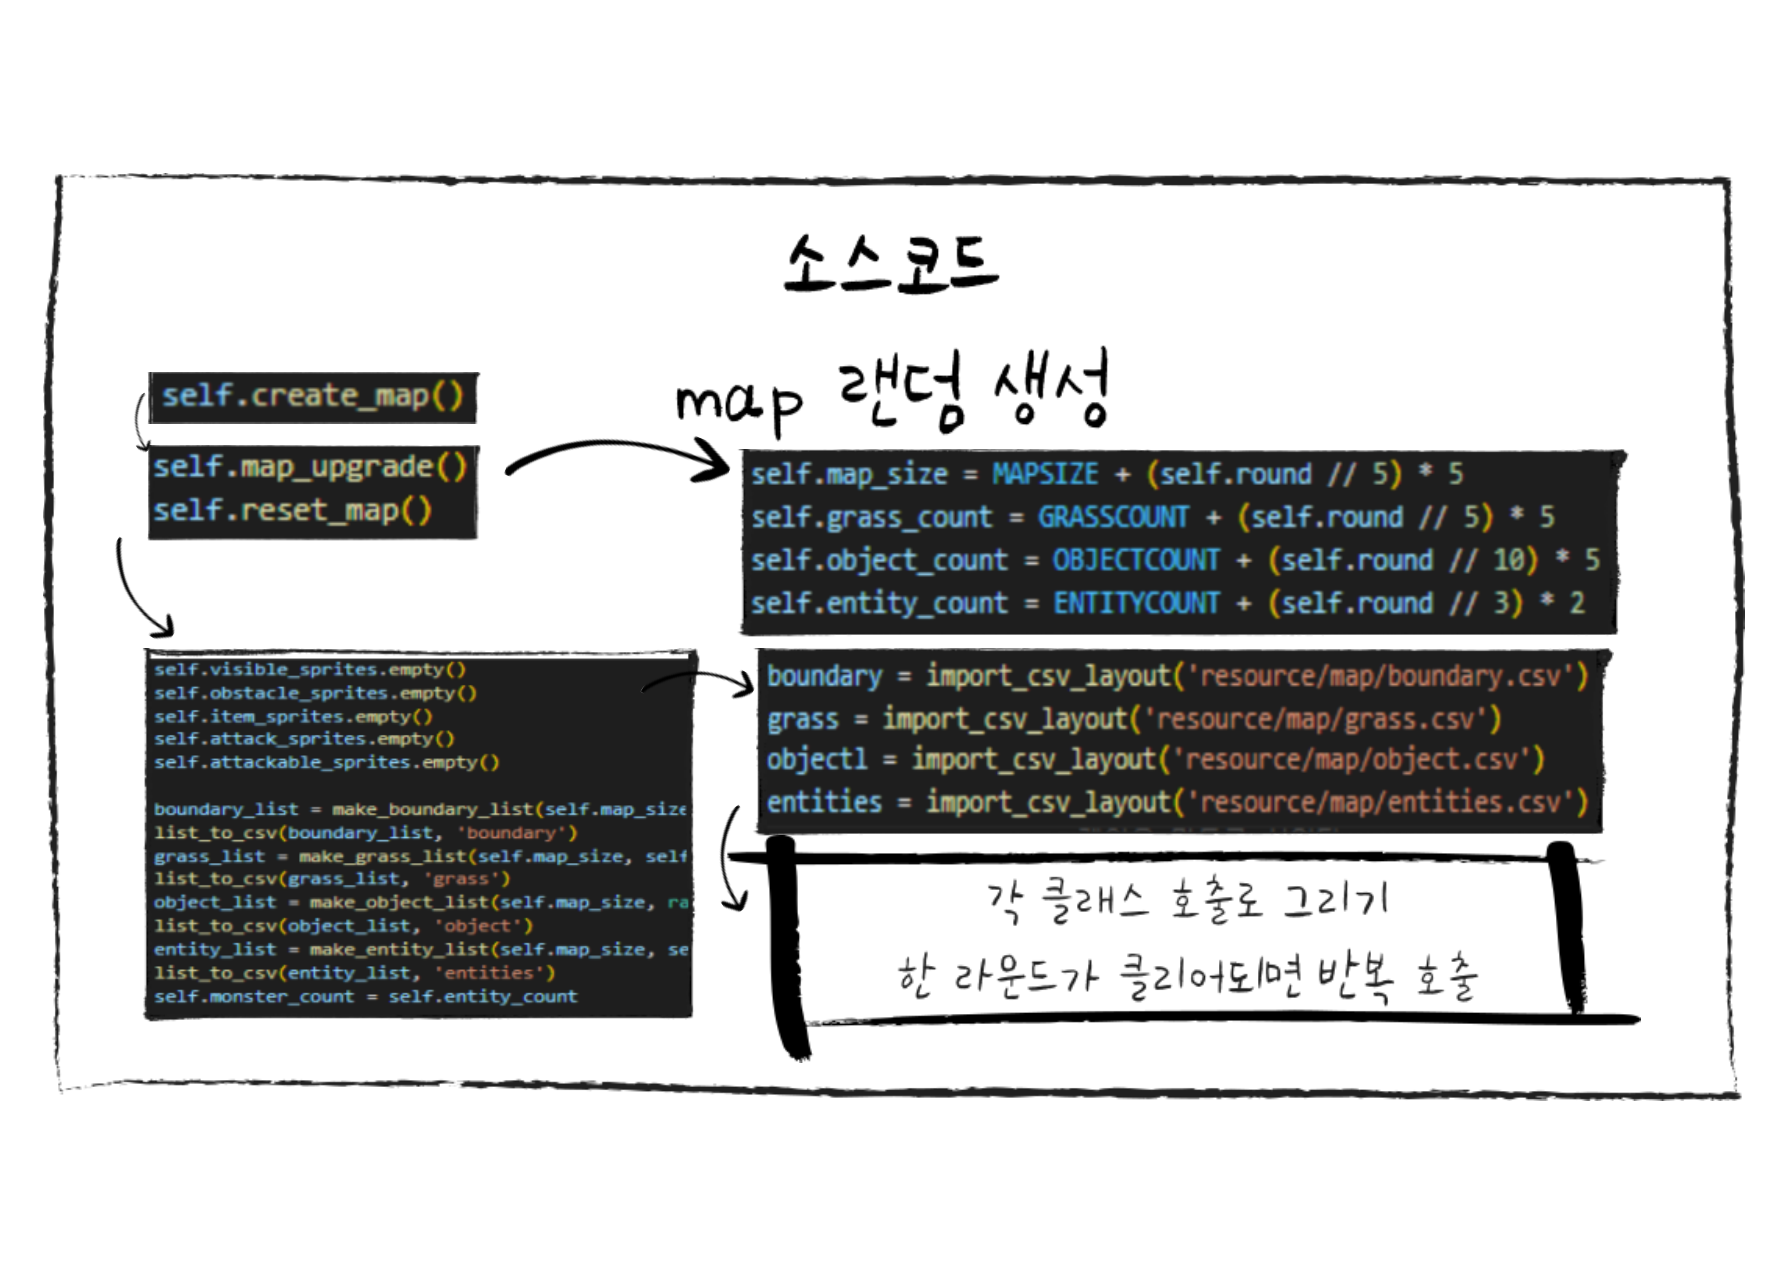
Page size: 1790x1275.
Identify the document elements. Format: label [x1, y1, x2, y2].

text_box [726, 835, 1641, 1064]
text_box [652, 650, 748, 723]
text_box [43, 173, 1746, 1102]
text_box [95, 554, 191, 628]
text_box [690, 824, 779, 898]
text_box [118, 404, 169, 443]
text_box [147, 372, 482, 425]
text_box [752, 648, 1614, 833]
picture [503, 191, 1148, 481]
text_box [141, 648, 701, 1023]
text_box [516, 408, 724, 520]
picture [760, 857, 1506, 1037]
text_box [736, 449, 1629, 638]
text_box [147, 445, 482, 542]
